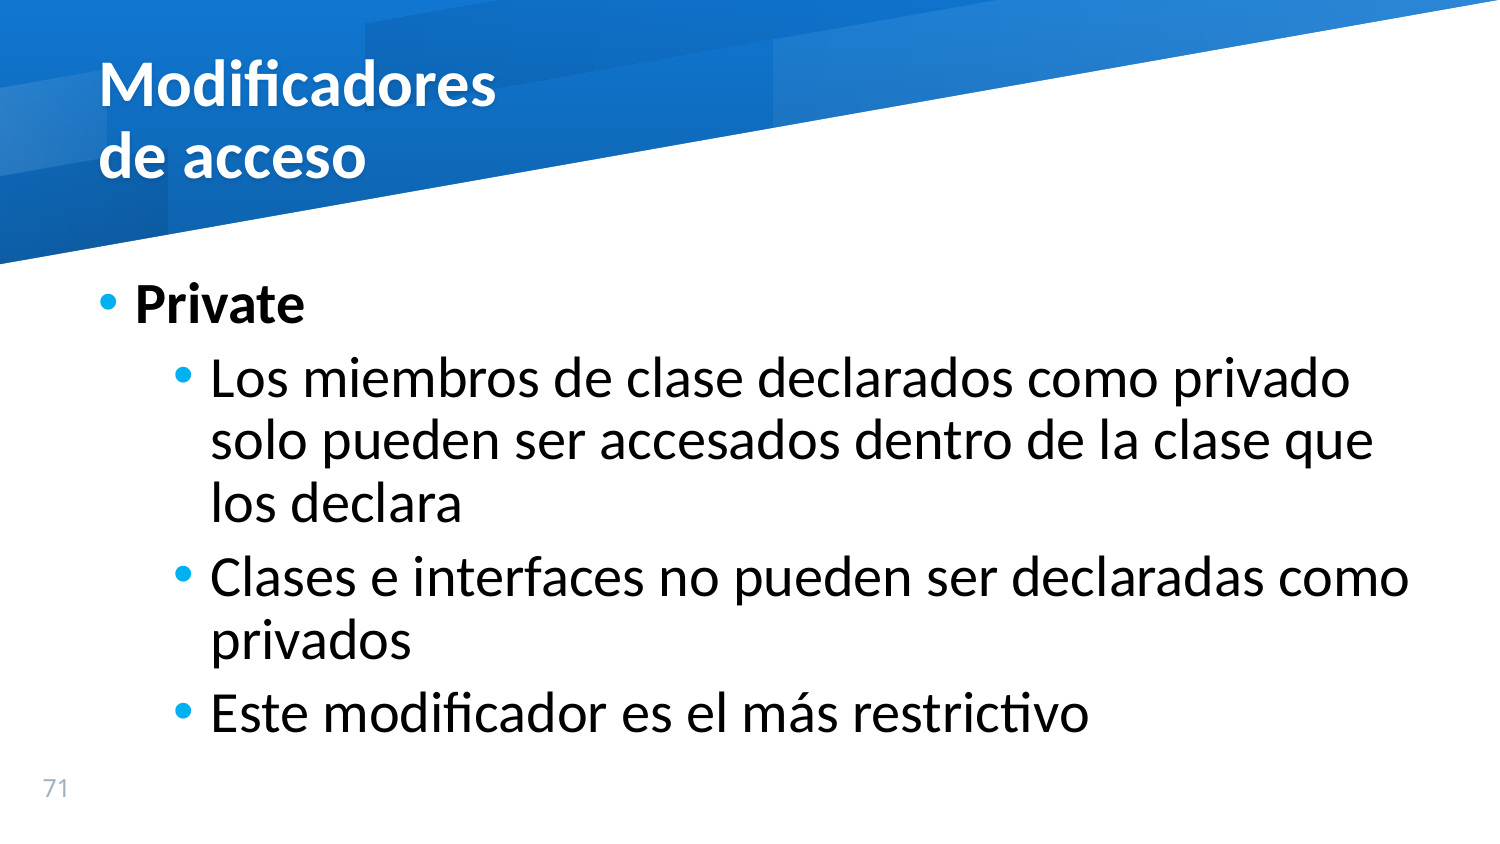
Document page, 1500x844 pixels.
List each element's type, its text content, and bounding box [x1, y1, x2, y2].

list Private Los miembros de clase declarados como privado solo pueden ser accesados dentro de la clase que los declara Clases e interfaces no pueden ser declaradas como privados Este modificador es el más restrictivo [83, 265, 1431, 744]
title Modificadores de acceso [83, 39, 1141, 203]
slide_number 71 [42, 766, 122, 807]
